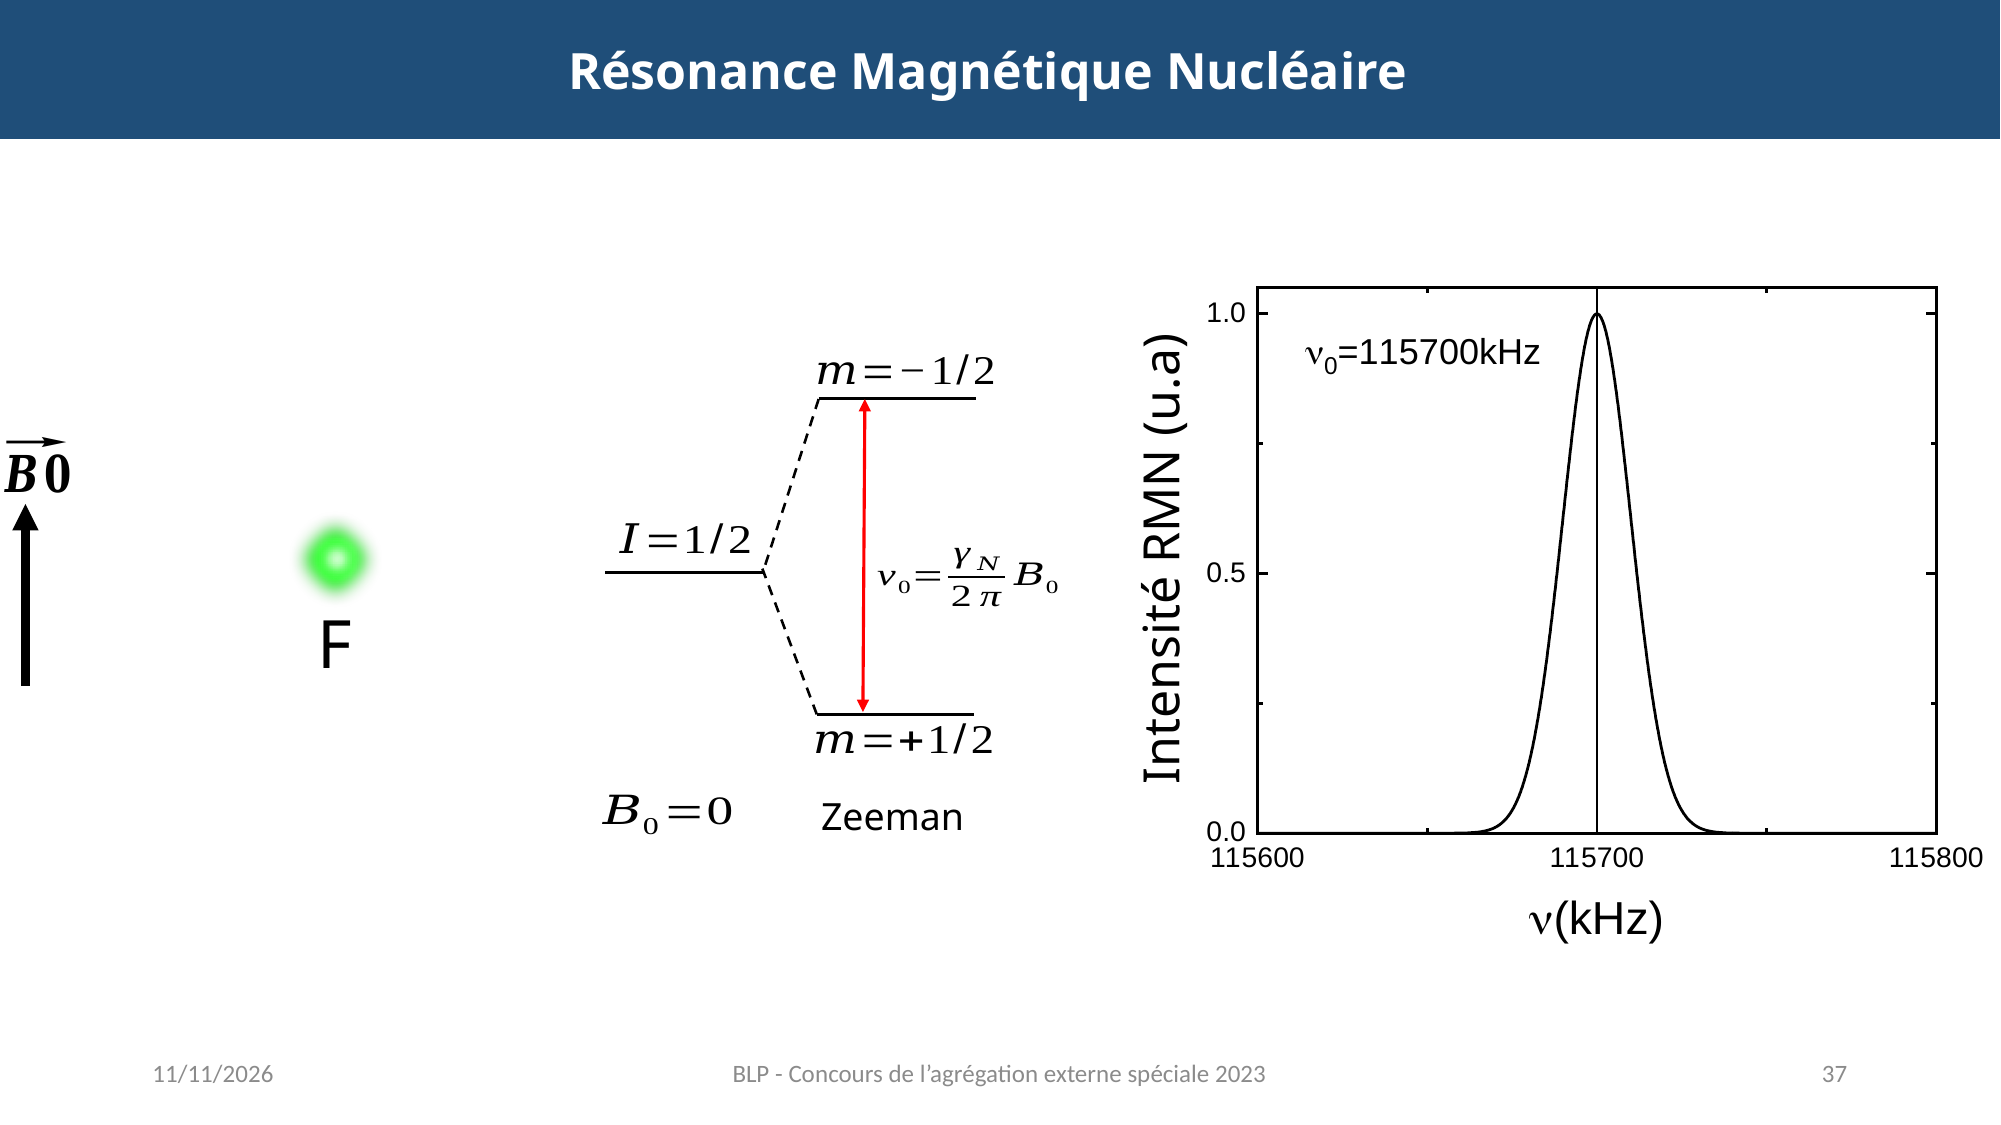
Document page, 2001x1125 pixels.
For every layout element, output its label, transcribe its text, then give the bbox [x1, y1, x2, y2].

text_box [1079, 199, 2000, 963]
picture [283, 505, 388, 614]
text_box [605, 348, 1060, 764]
text_box [0, 77, 1976, 296]
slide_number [137, 1042, 588, 1103]
text_box F [302, 614, 364, 690]
text_box Résonance Magnétique Nucléaire [0, 12, 1976, 77]
footer BLP - Concours de l’agrégation externe spéciale 2023 [662, 1042, 1338, 1103]
text_box Zeeman [766, 785, 1019, 846]
slide_number 37 [1412, 1042, 1863, 1103]
